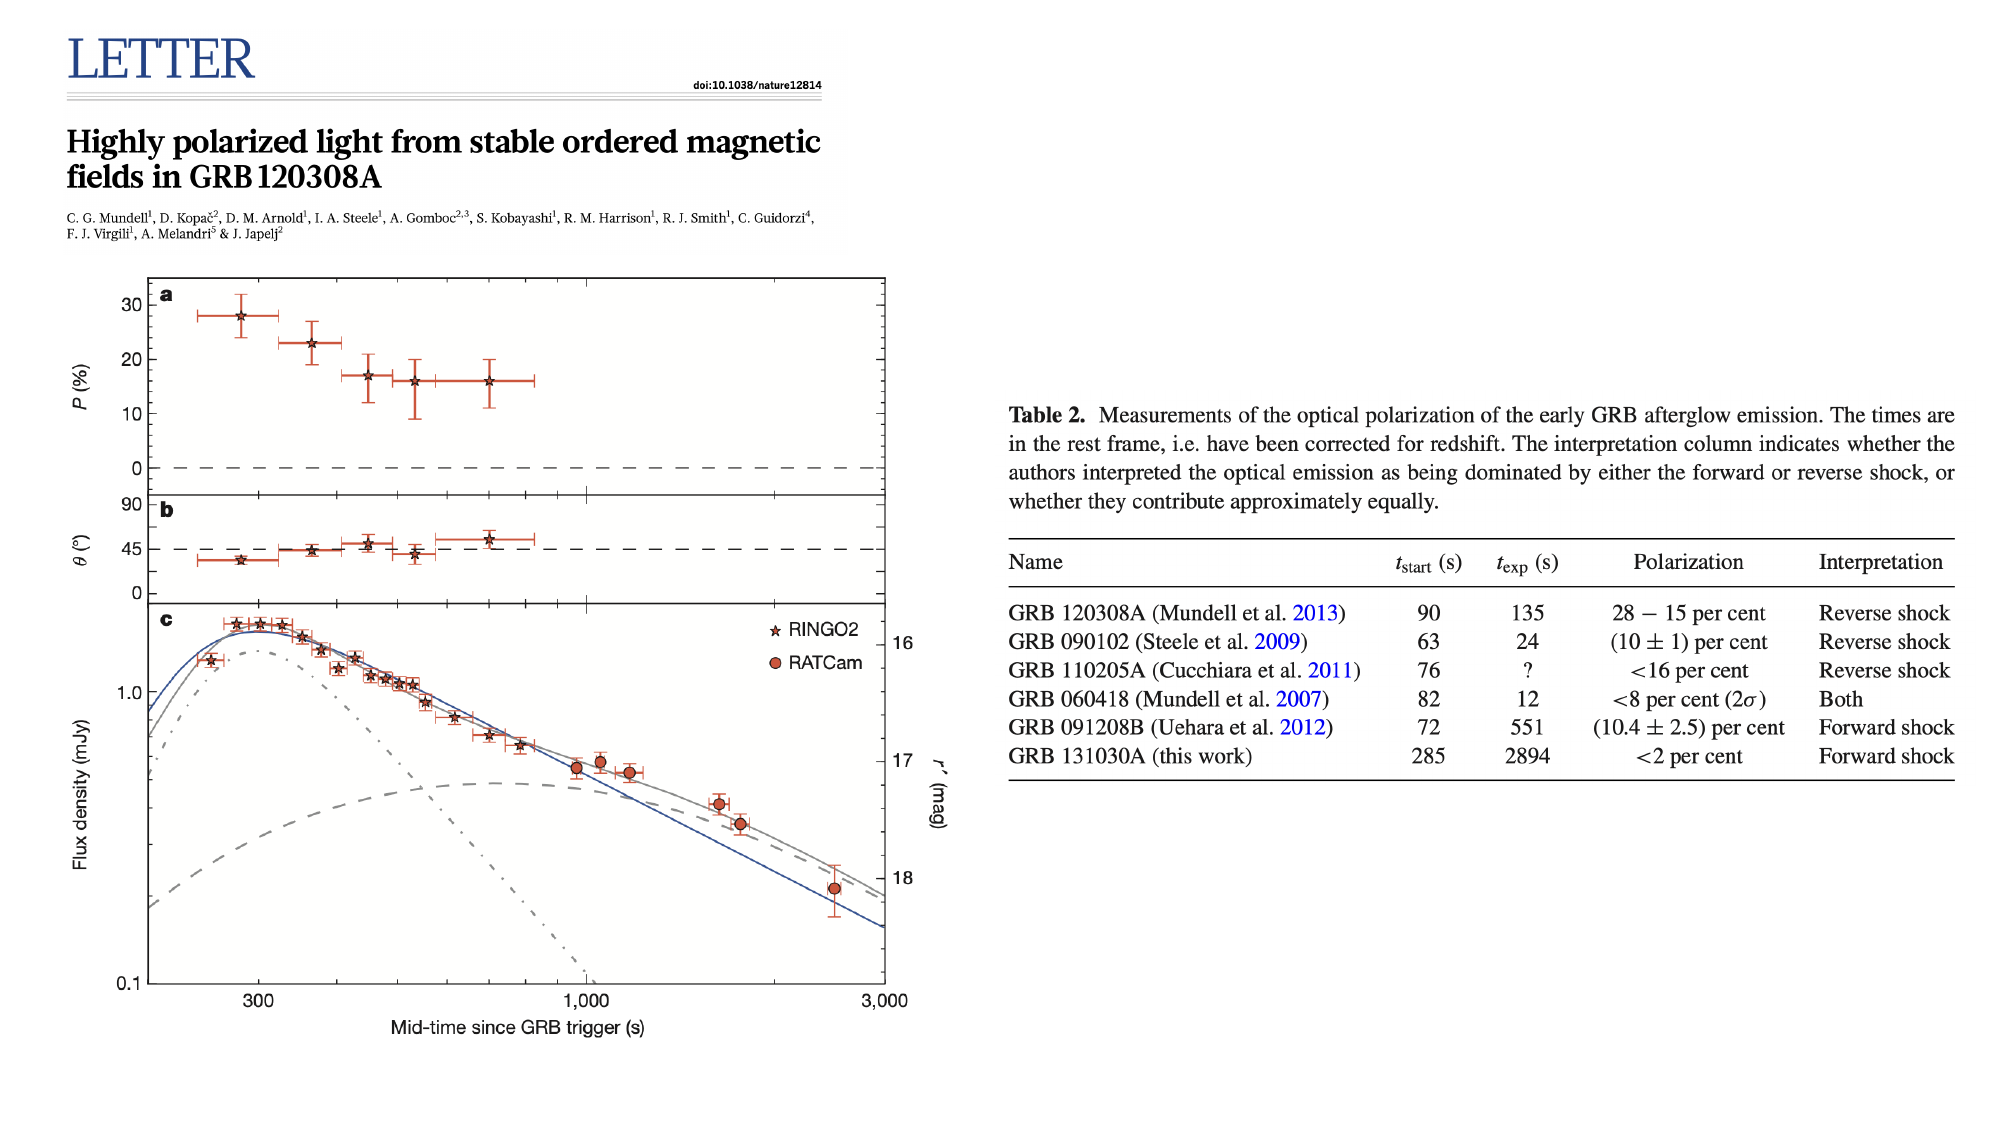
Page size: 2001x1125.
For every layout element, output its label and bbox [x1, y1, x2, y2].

picture [994, 389, 1976, 787]
picture [24, 28, 966, 1054]
